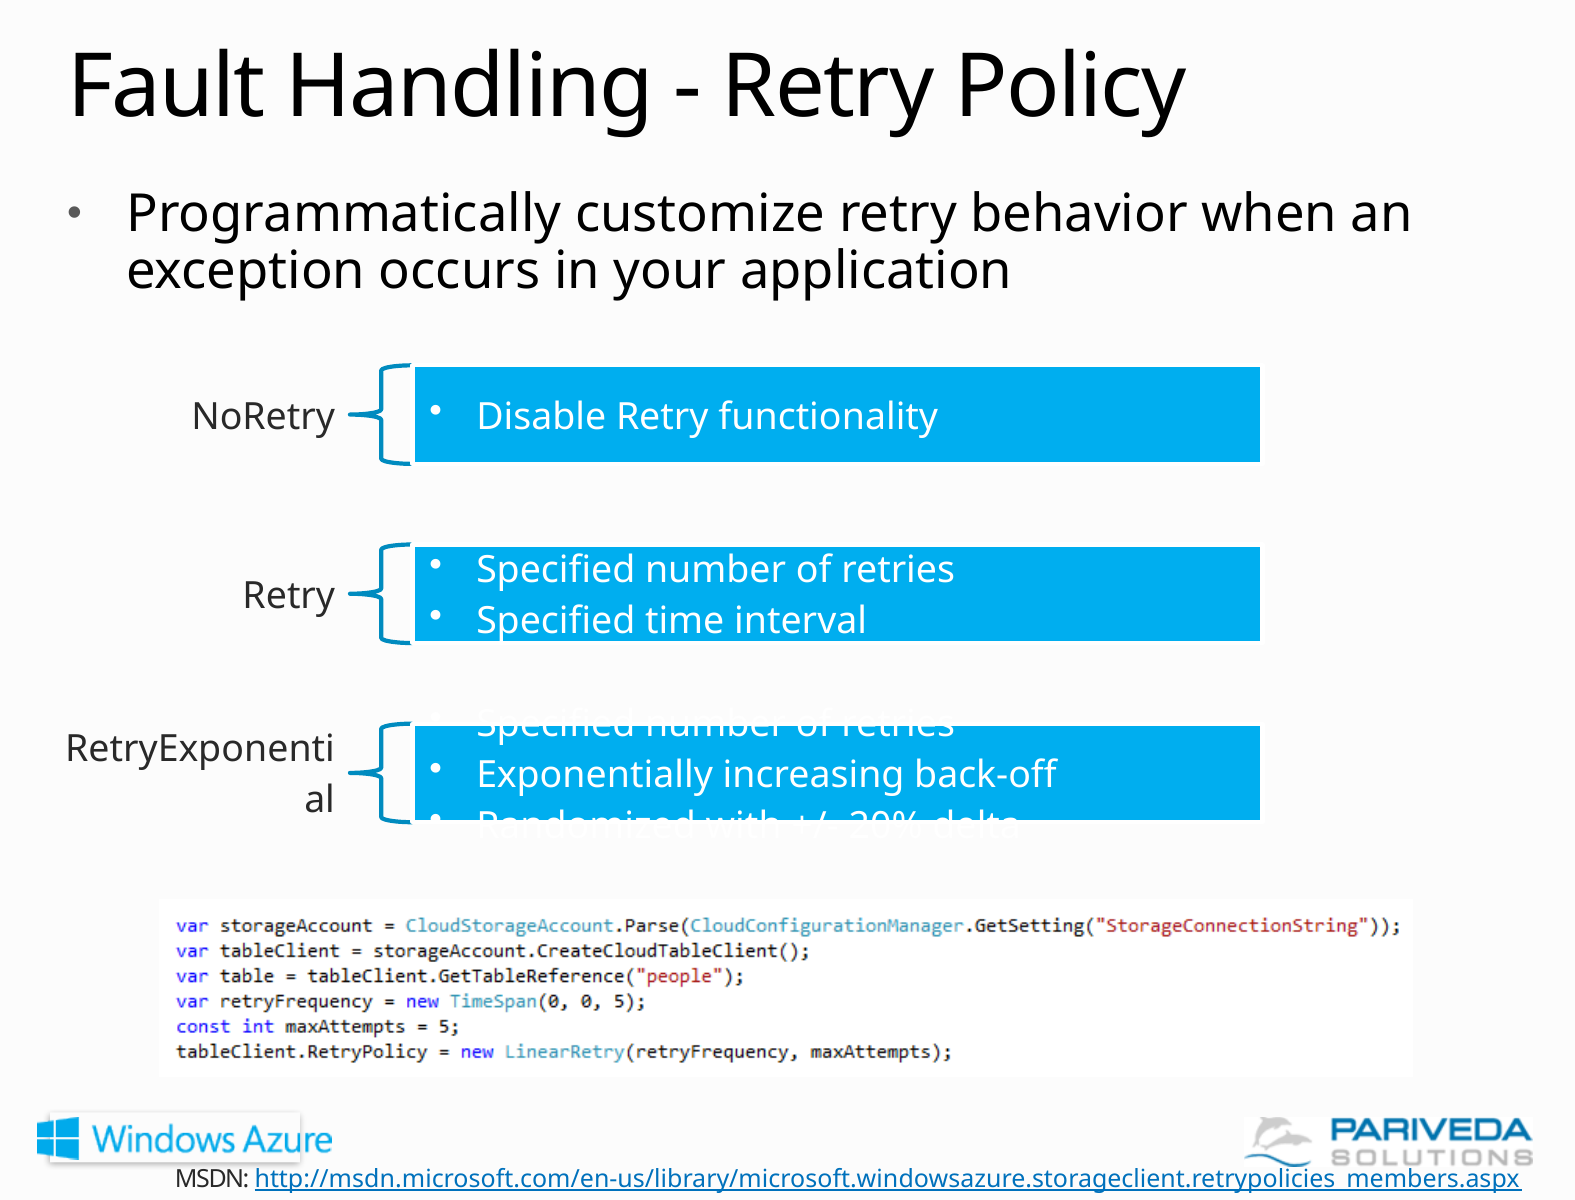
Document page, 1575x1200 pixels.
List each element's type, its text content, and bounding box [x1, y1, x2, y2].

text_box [37, 324, 1288, 863]
picture [37, 1117, 332, 1160]
title Fault Handling - Retry Policy [67, 39, 1508, 137]
text_box MSDN: http://msdn.microsoft.com/en-us/library/microsoft.windowsazure.storageclient.retrypolicies_members.aspx [174, 1162, 1575, 1197]
picture [159, 899, 1413, 1077]
picture [1244, 1117, 1533, 1162]
list Programmatically customize retry behavior when an exception occurs in your application [67, 186, 1509, 450]
